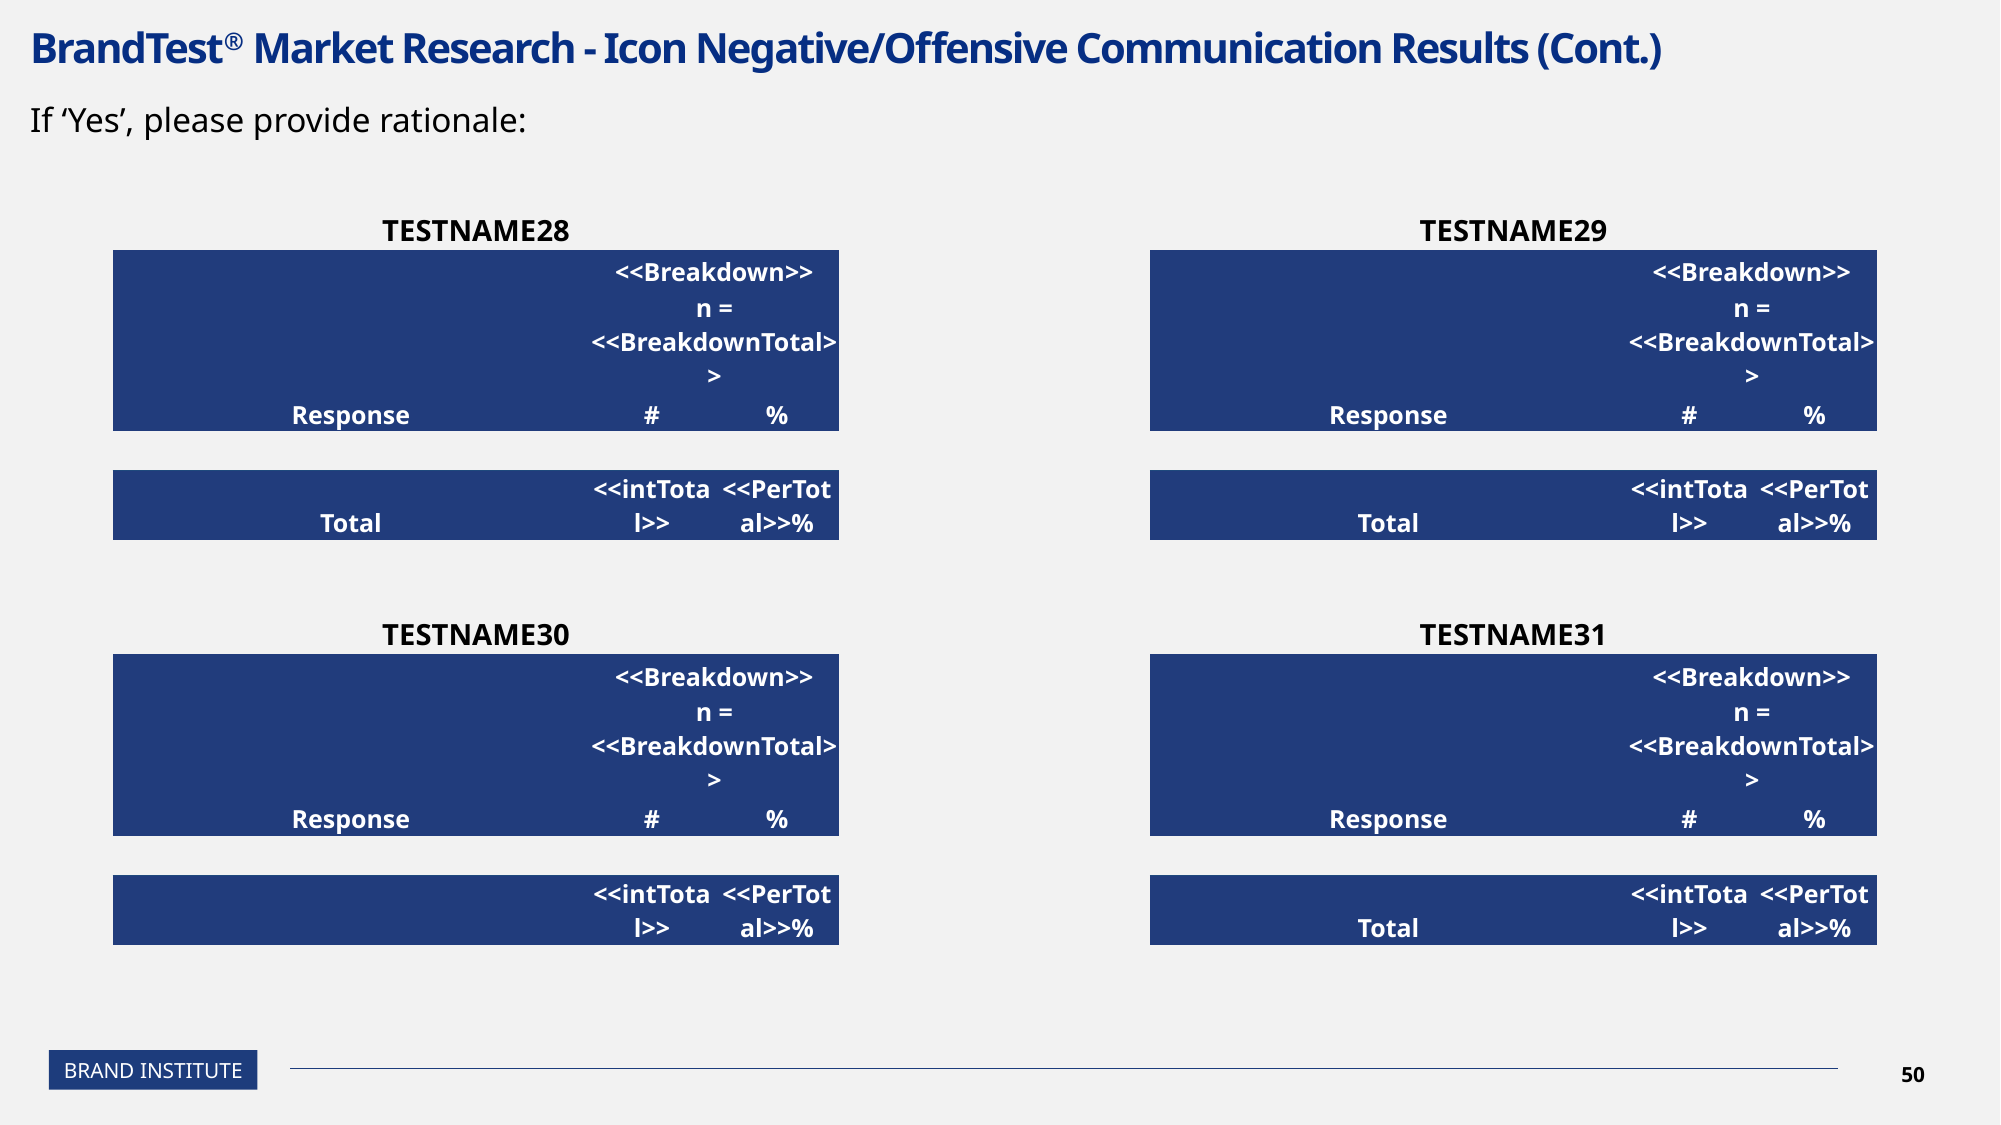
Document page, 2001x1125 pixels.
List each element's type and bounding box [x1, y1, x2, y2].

table_cell [113, 471, 839, 540]
table_cell [1150, 471, 1877, 540]
title [30, 0, 1954, 73]
table_cell [113, 654, 839, 875]
list [30, 99, 1954, 140]
table_header [1150, 609, 1877, 654]
table_cell [113, 250, 839, 470]
table_header [113, 609, 839, 654]
table_header [113, 204, 839, 250]
table_cell [1150, 654, 1877, 875]
table_cell [1150, 876, 1877, 945]
table_cell [113, 876, 839, 945]
table_cell [1150, 250, 1877, 470]
table_header [1150, 204, 1877, 250]
